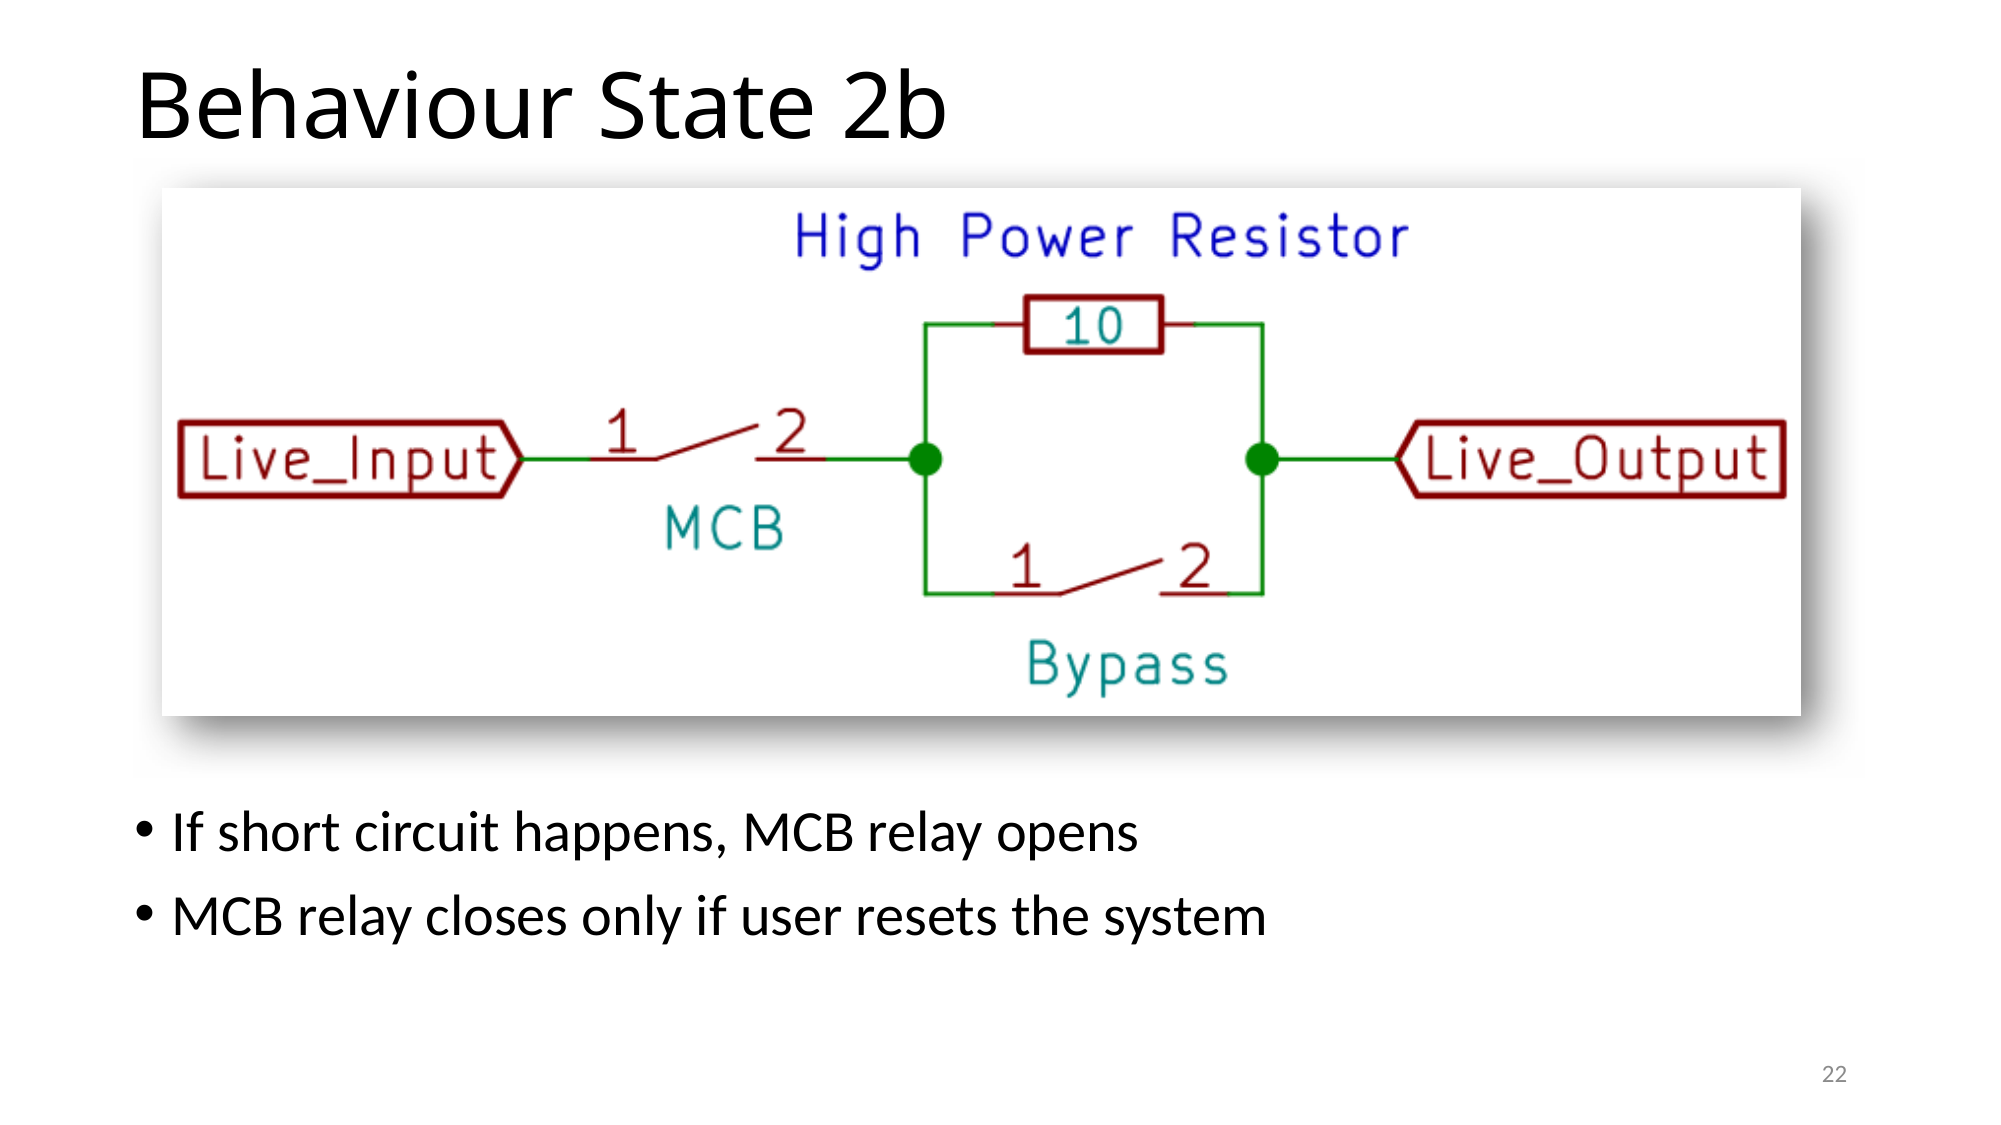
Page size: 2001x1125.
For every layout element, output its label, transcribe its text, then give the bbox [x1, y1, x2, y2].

slide_number 22 [1412, 1042, 1863, 1103]
list If short circuit happens, MCB relay opens MCB relay closes only if user resets the system [119, 793, 1845, 1103]
picture [162, 188, 1801, 717]
title Behaviour State 2b [119, 0, 1845, 218]
